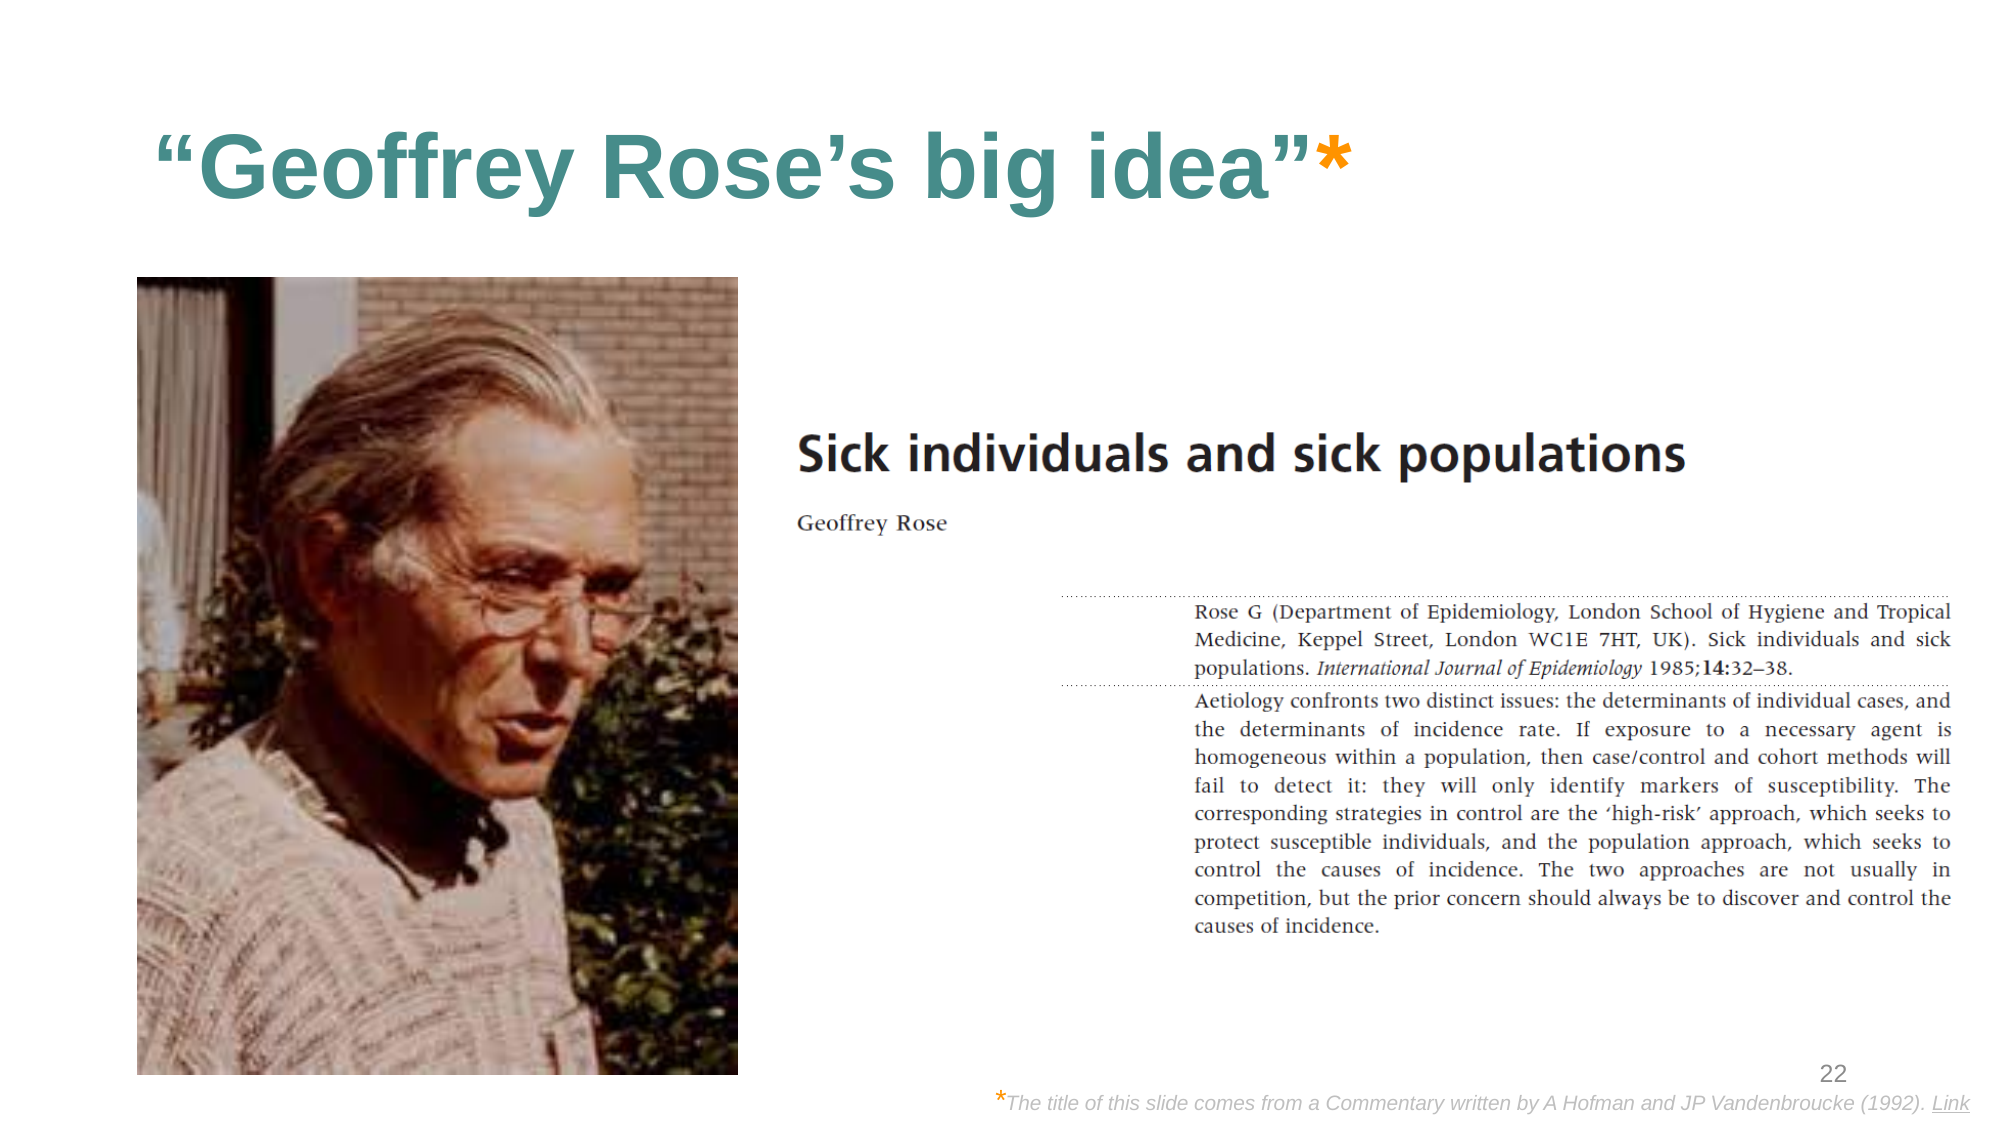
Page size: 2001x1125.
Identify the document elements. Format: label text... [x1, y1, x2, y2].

text_box *The title of this slide comes from a Commentary written by A Hofman and JP Vandenbroucke (1992). Link [979, 1074, 2000, 1124]
slide_number 22 [1412, 1042, 1863, 1074]
picture [137, 277, 738, 1075]
title “Geoffrey Rose’s big idea”* [137, 59, 1863, 278]
picture [782, 417, 1968, 944]
